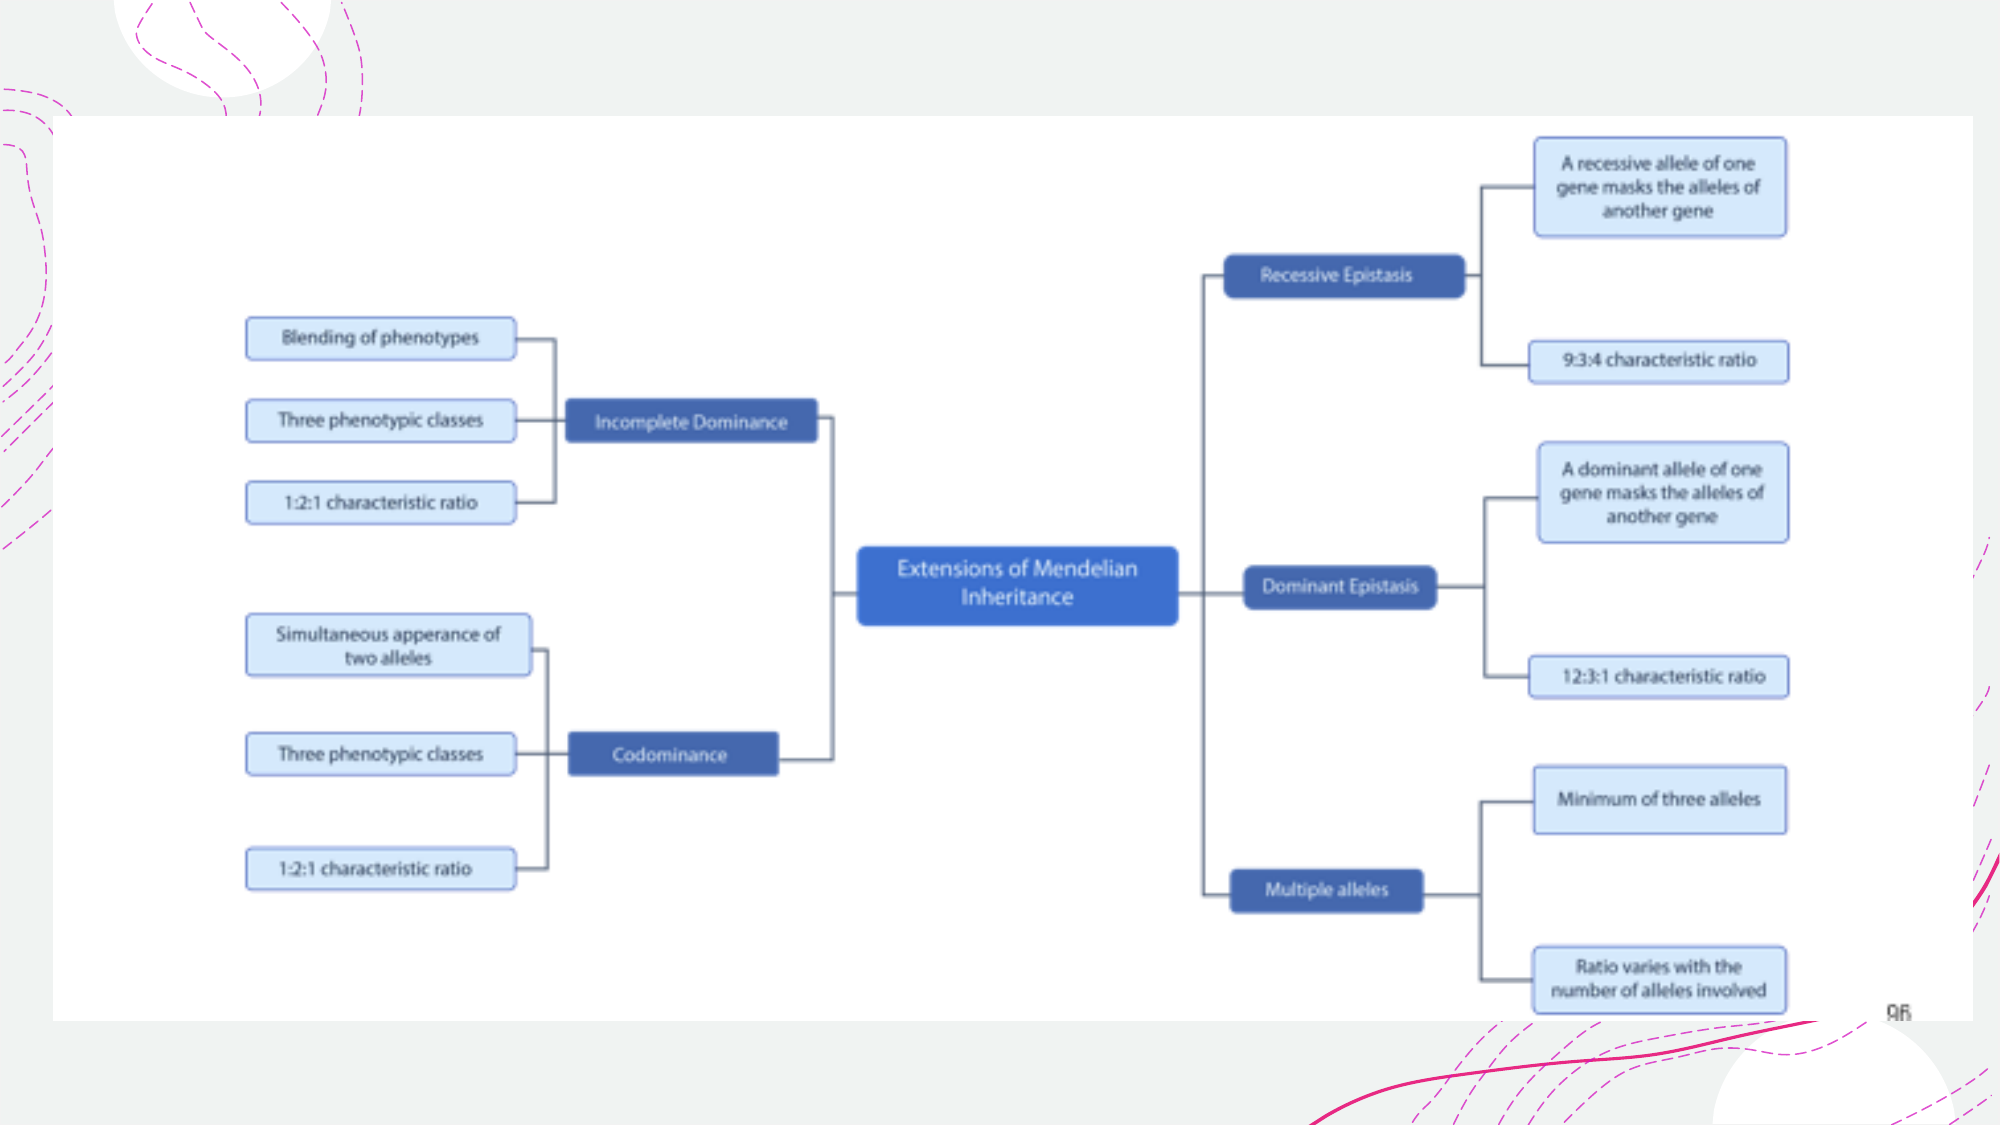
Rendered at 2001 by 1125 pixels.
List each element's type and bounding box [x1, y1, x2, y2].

picture [53, 116, 1973, 1021]
